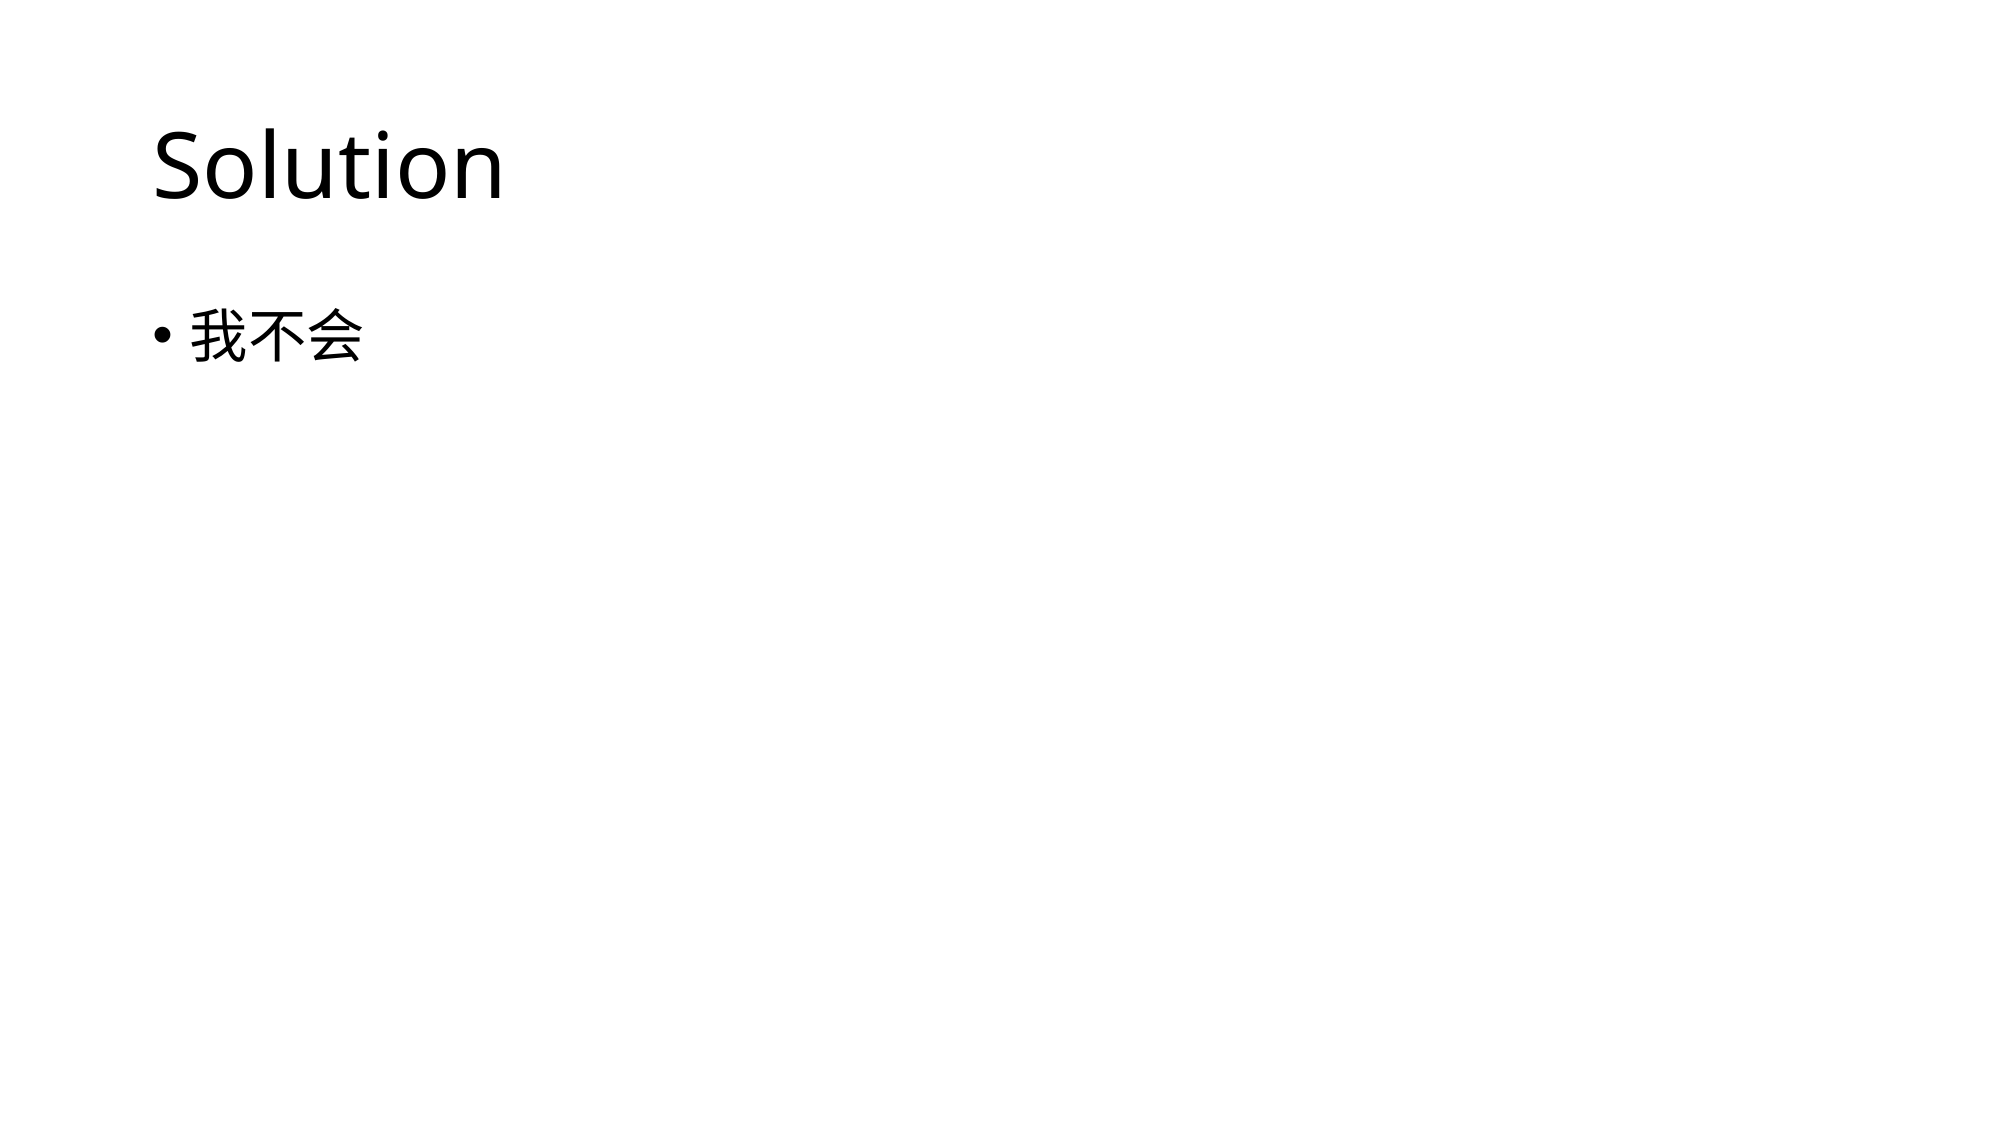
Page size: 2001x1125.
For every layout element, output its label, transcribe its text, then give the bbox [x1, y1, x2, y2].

title Solution [137, 59, 1863, 278]
list 我不会 [137, 299, 1863, 1014]
